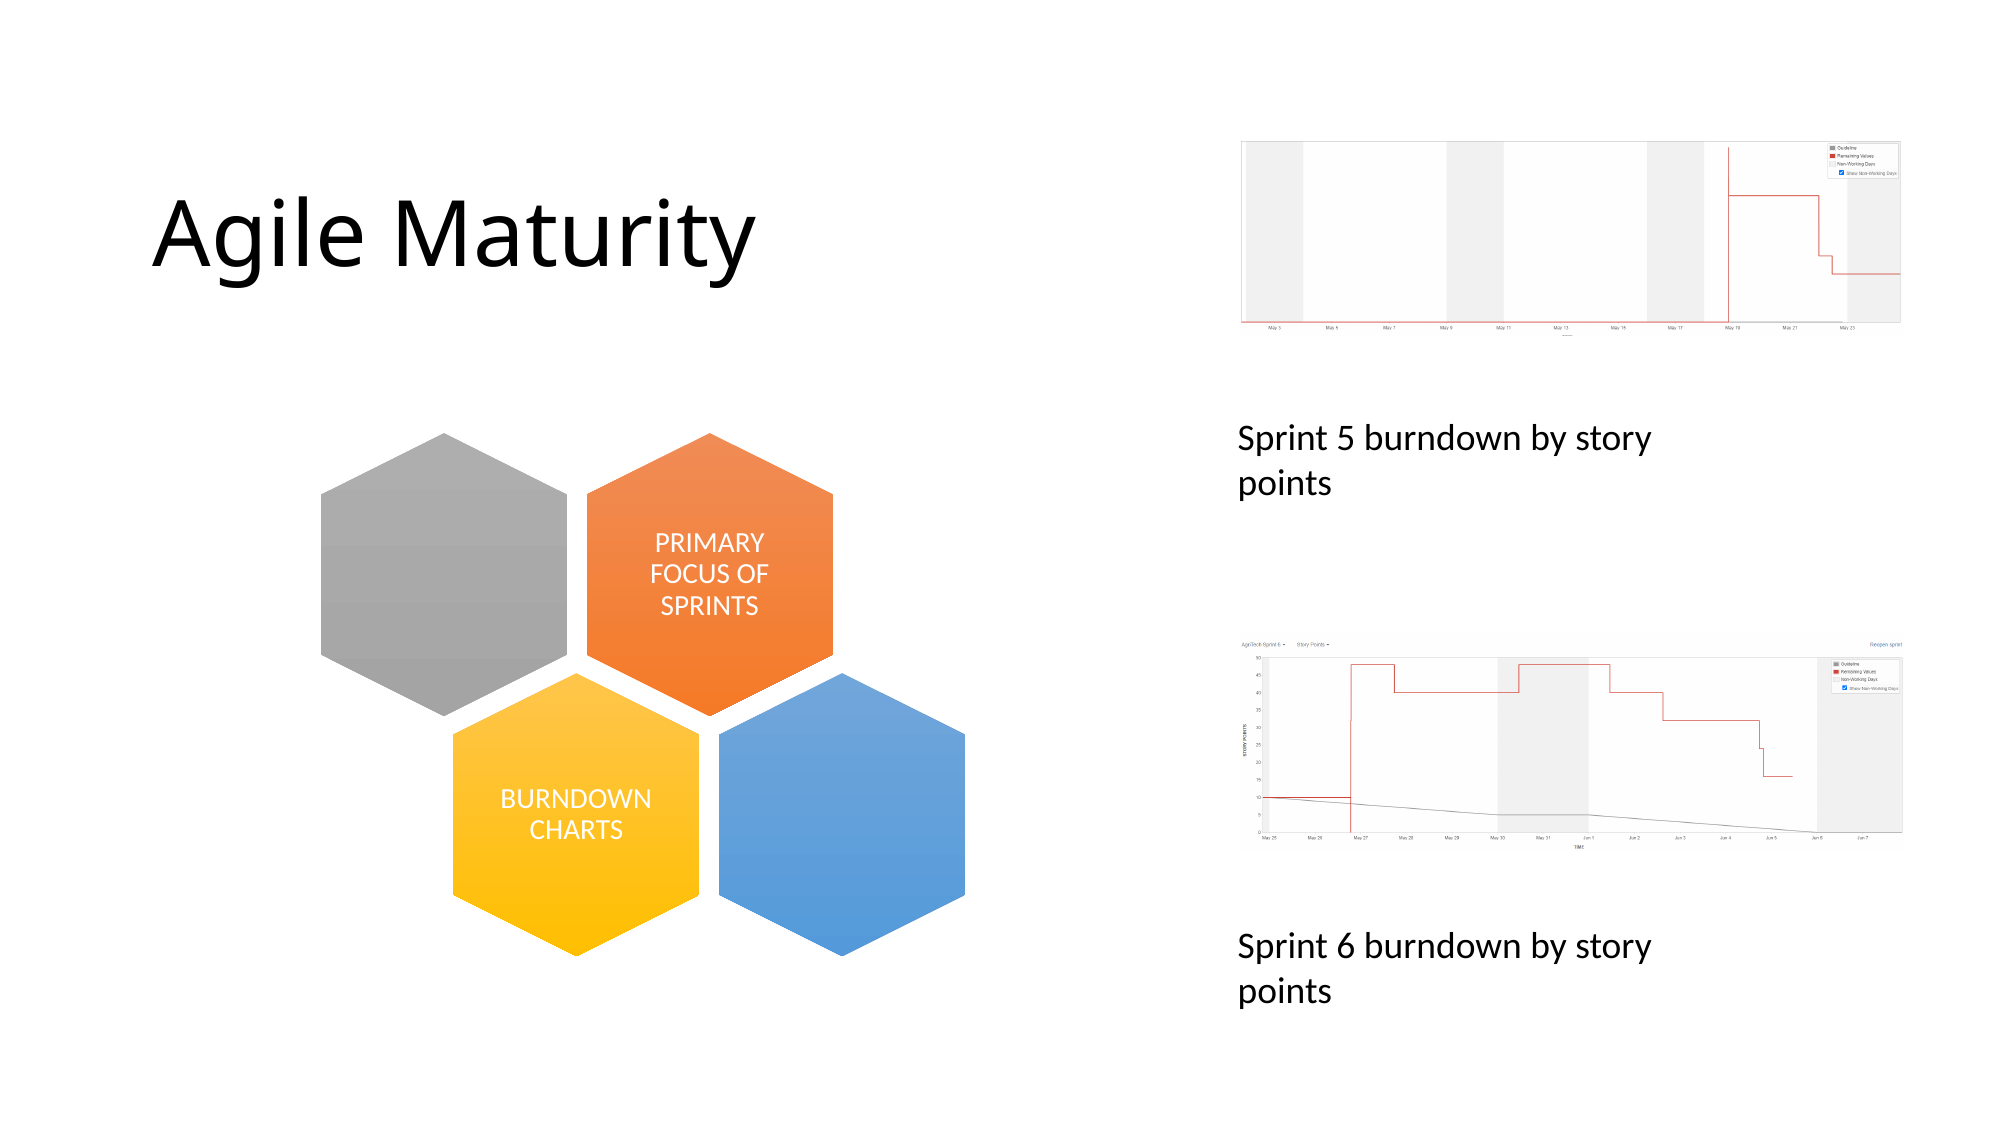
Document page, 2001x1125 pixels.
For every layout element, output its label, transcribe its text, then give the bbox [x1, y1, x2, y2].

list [137, 369, 1156, 1020]
picture [1241, 141, 1905, 336]
text_box Sprint 5 burndown by story points [1222, 405, 1673, 511]
text_box Sprint 6 burndown by story points [1222, 913, 1673, 1018]
picture [1241, 633, 1905, 851]
title Agile Maturity [138, 126, 1157, 347]
